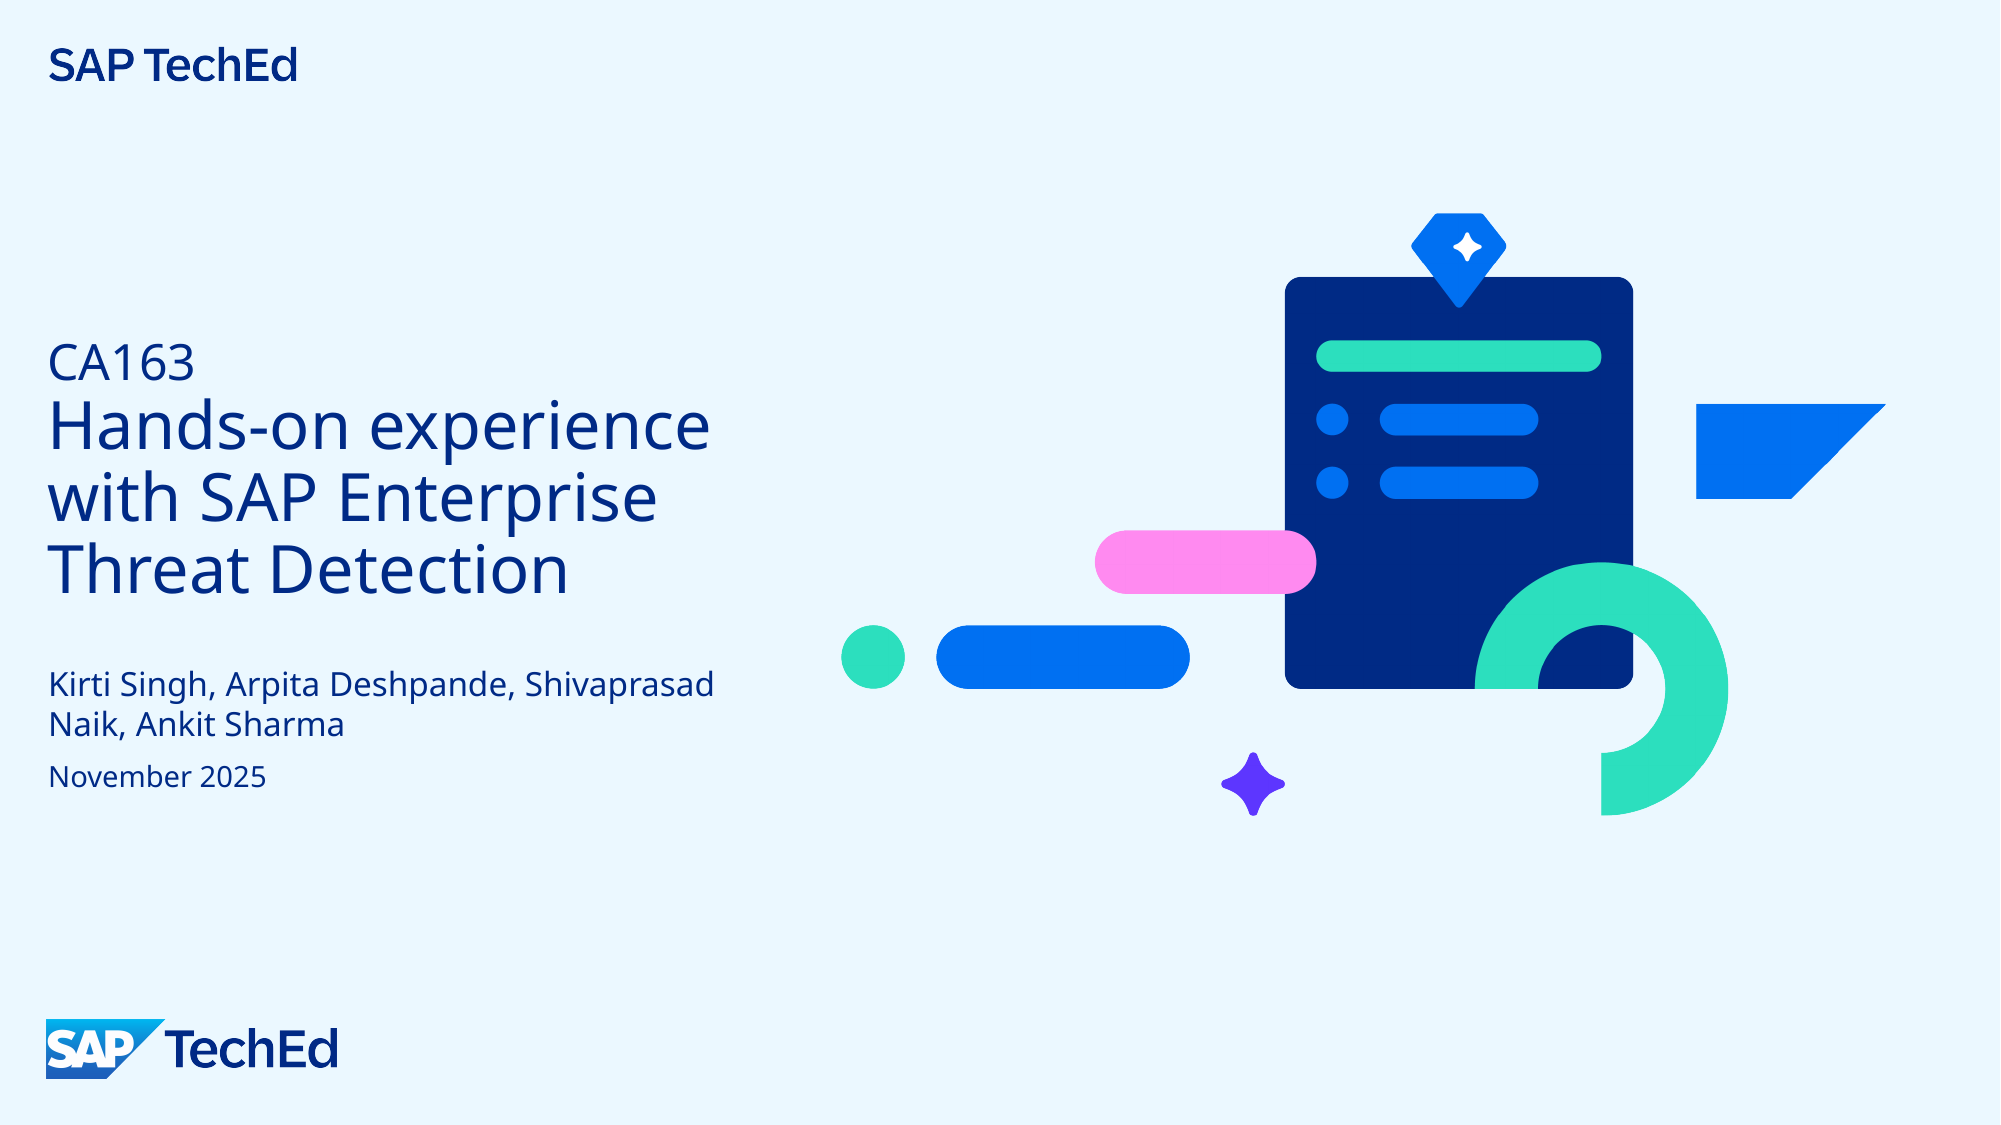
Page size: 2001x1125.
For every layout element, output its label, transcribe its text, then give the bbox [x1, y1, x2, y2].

list Kirti Singh, Arpita Deshpande, Shivaprasad Naik, Ankit Sharma [48, 660, 749, 744]
list November 2025 [48, 758, 749, 797]
picture [841, 213, 1886, 816]
picture [48, 46, 297, 82]
picture [46, 1019, 337, 1079]
title CA163 Hands-on experience with SAP Enterprise Threat Detection [47, 304, 748, 608]
